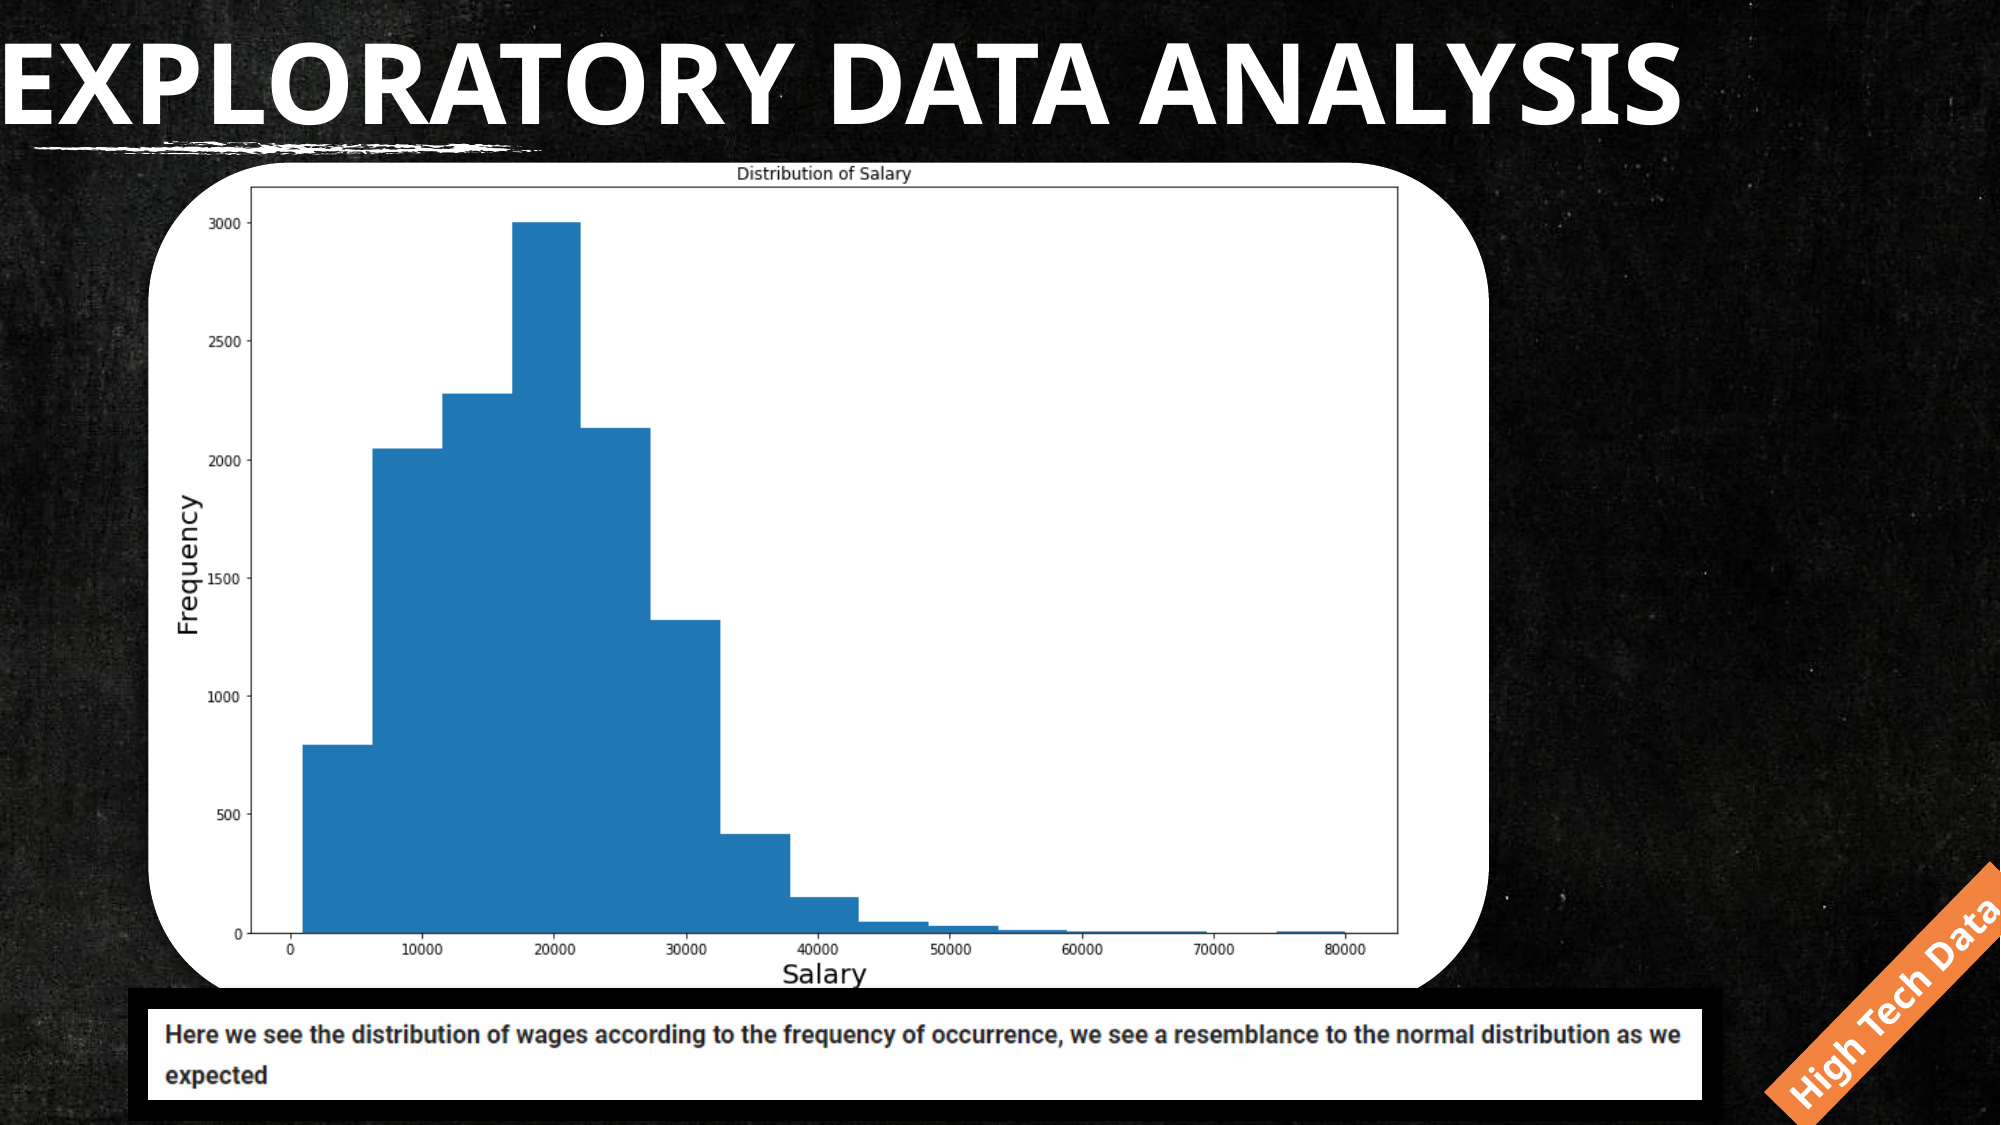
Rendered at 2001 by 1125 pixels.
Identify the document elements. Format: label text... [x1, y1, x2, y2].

title EXPLORATORY DATA ANALYSIS [0, 27, 1789, 150]
picture [0, 0, 2000, 1125]
picture [1817, 938, 2000, 1125]
text_box High Tech Data [1764, 861, 2000, 1125]
